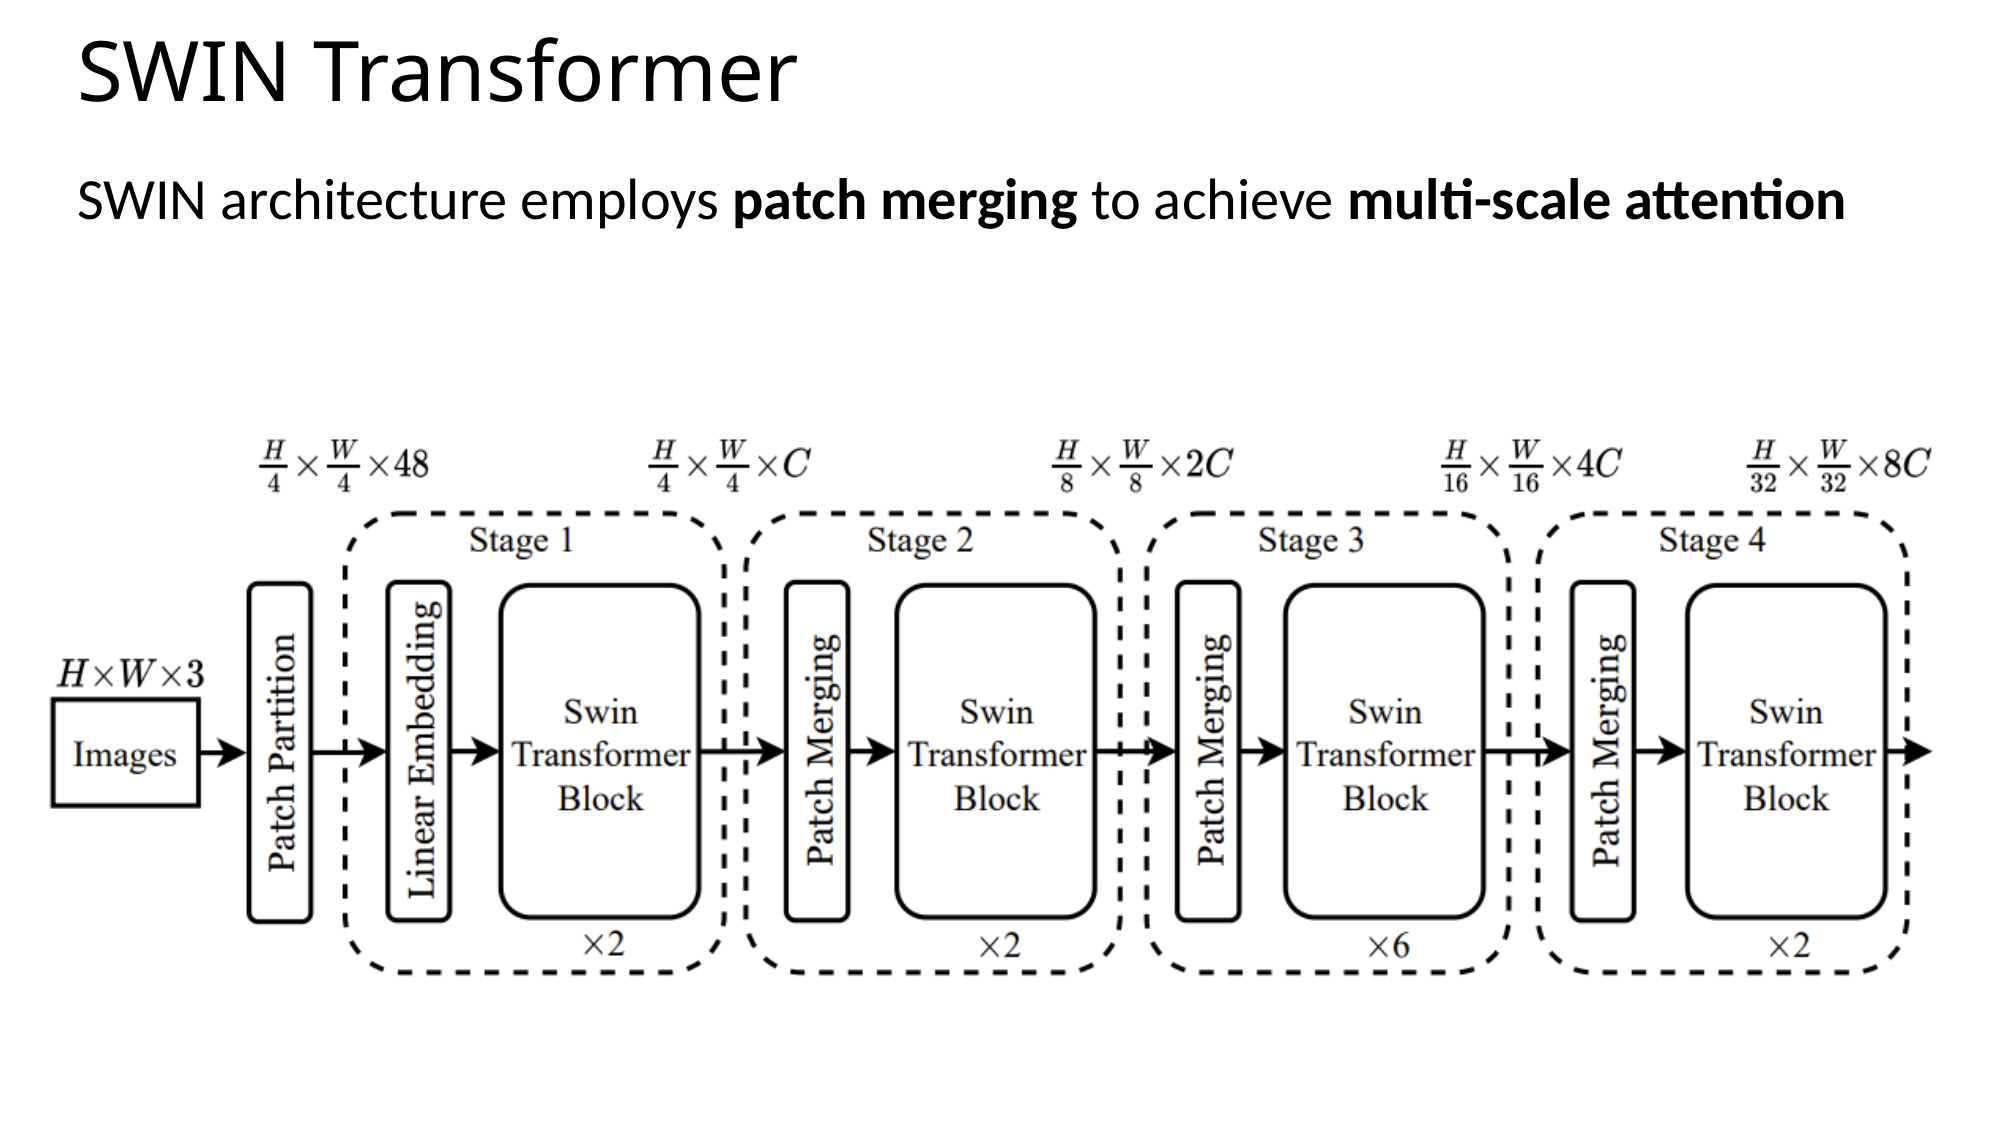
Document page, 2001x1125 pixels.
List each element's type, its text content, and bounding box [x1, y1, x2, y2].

title SWIN Transformer [62, 29, 1953, 134]
picture [42, 424, 1952, 992]
list SWIN architecture employs patch merging to achieve multi-scale attention [62, 154, 1953, 289]
